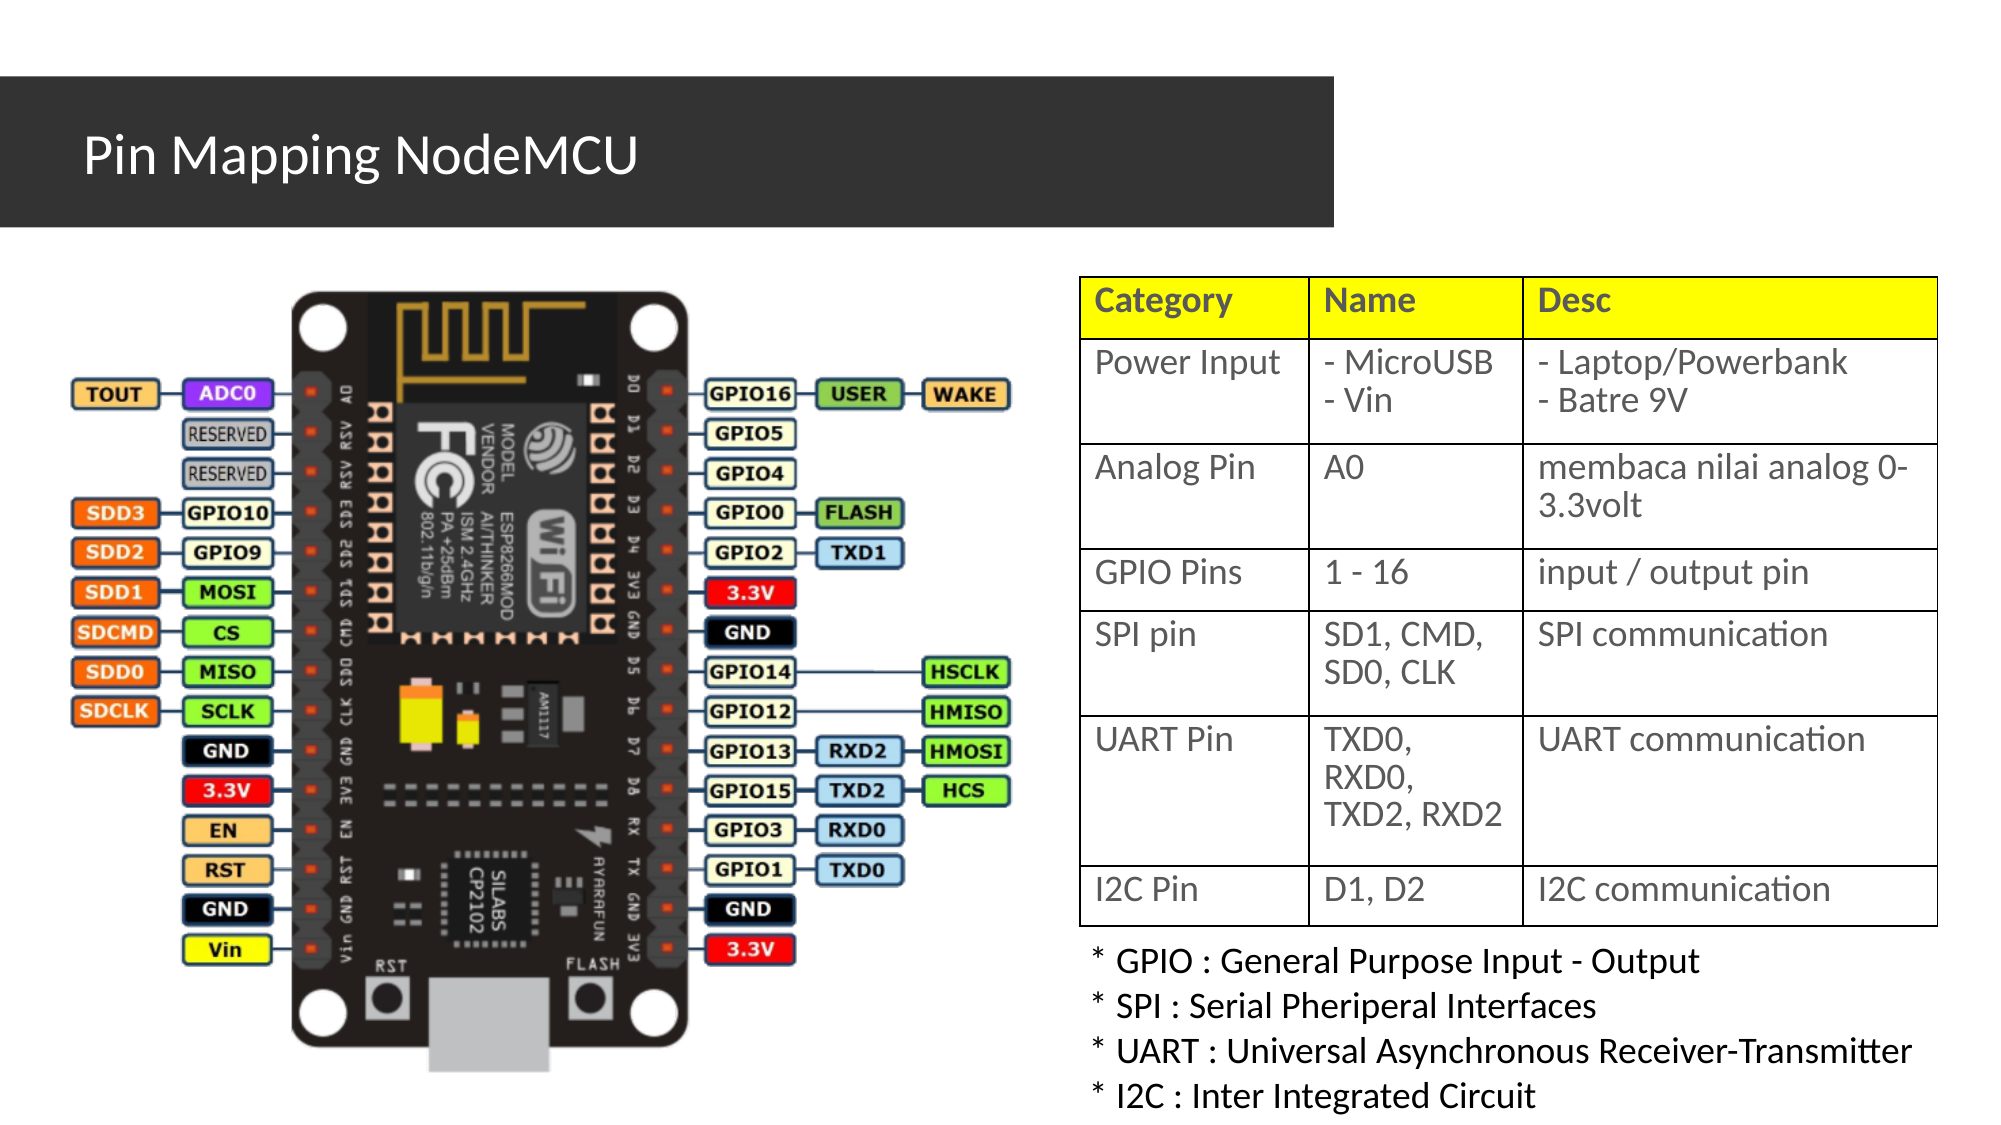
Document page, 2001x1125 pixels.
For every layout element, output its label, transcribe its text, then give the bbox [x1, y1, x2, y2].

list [68, 277, 1018, 1078]
table_cell D1, D2 [1310, 867, 1522, 925]
table_cell SD1, CMD, SD0, CLK [1310, 612, 1522, 715]
table_cell I2C communication [1524, 867, 1937, 925]
table_cell - MicroUSB - Vin [1310, 340, 1522, 443]
table_header Category [1081, 278, 1308, 338]
text_box Pin Mapping NodeMCU [69, 109, 655, 194]
table_cell membaca nilai analog 0-3.3volt [1524, 445, 1937, 548]
table_cell GPIO Pins [1081, 550, 1308, 610]
text_box [0, 75, 1335, 228]
text_box * GPIO : General Purpose Input - Output * SPI : Serial Pheriperal Interfaces * UART : Universal Asynchronous Receiver-Transmitter * I2C : Inter Integrated Circuit [1074, 928, 1938, 1123]
table_cell TXD0, RXD0, TXD2, RXD2 [1310, 717, 1522, 865]
table_cell A0 [1310, 445, 1522, 548]
table_cell I2C Pin [1081, 867, 1308, 925]
table_cell SPI communication [1524, 612, 1937, 715]
table_header Desc [1524, 278, 1937, 338]
table_cell UART communication [1524, 717, 1937, 865]
table_cell 1 - 16 [1310, 550, 1522, 610]
table_cell Analog Pin [1081, 445, 1308, 548]
table_cell SPI pin [1081, 612, 1308, 715]
table_header Name [1310, 278, 1522, 338]
table_cell UART Pin [1081, 717, 1308, 865]
table_cell input / output pin [1524, 550, 1937, 610]
table_cell - Laptop/Powerbank - Batre 9V [1524, 340, 1937, 443]
table_cell Power Input [1081, 340, 1308, 443]
